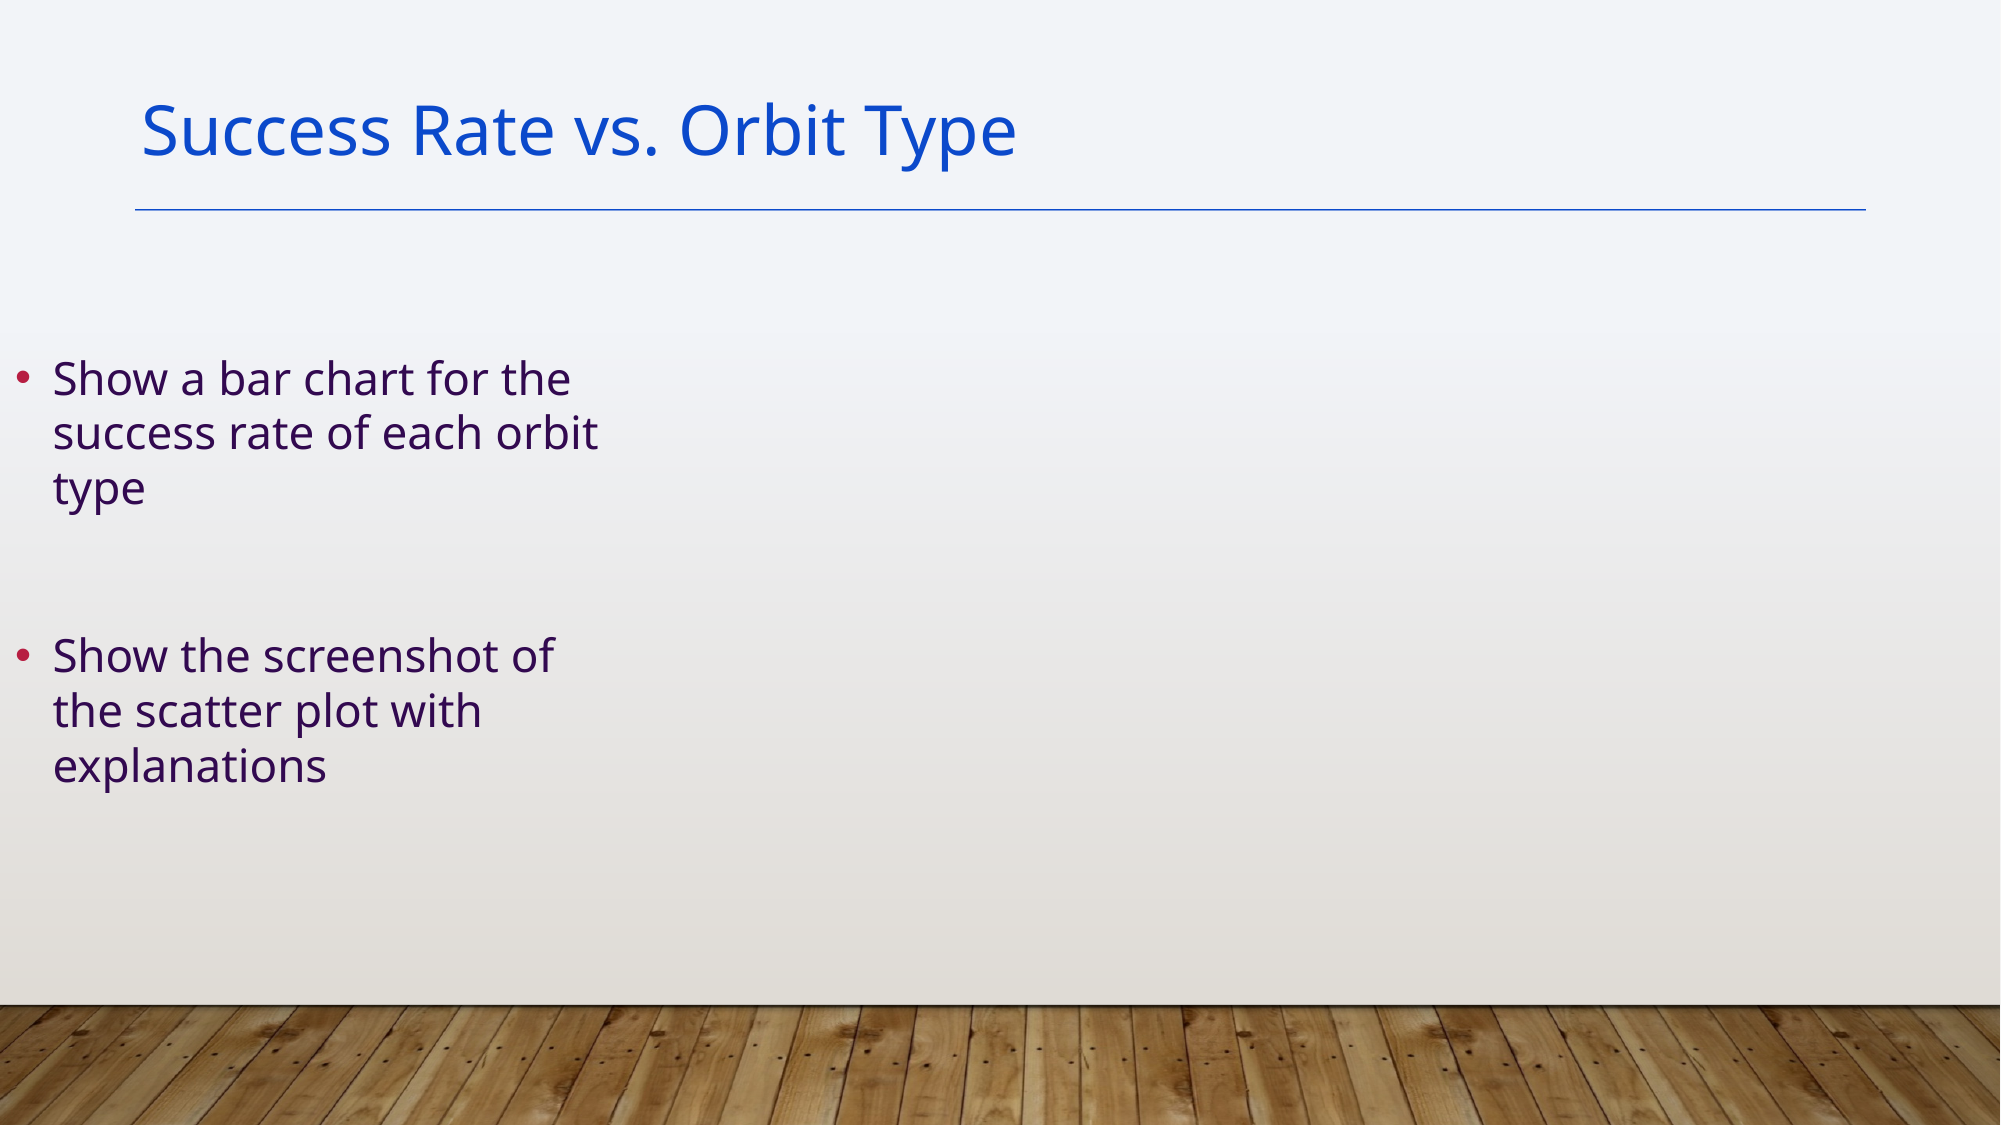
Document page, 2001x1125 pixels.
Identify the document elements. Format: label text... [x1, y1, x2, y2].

picture [0, 0, 2001, 396]
picture [0, 1005, 2001, 1125]
text_box Success Rate vs. Orbit Type [126, 88, 1852, 179]
list Show a bar chart for the success rate of each orbit type Show the screenshot of the scatter plot with explanations [0, 341, 646, 967]
